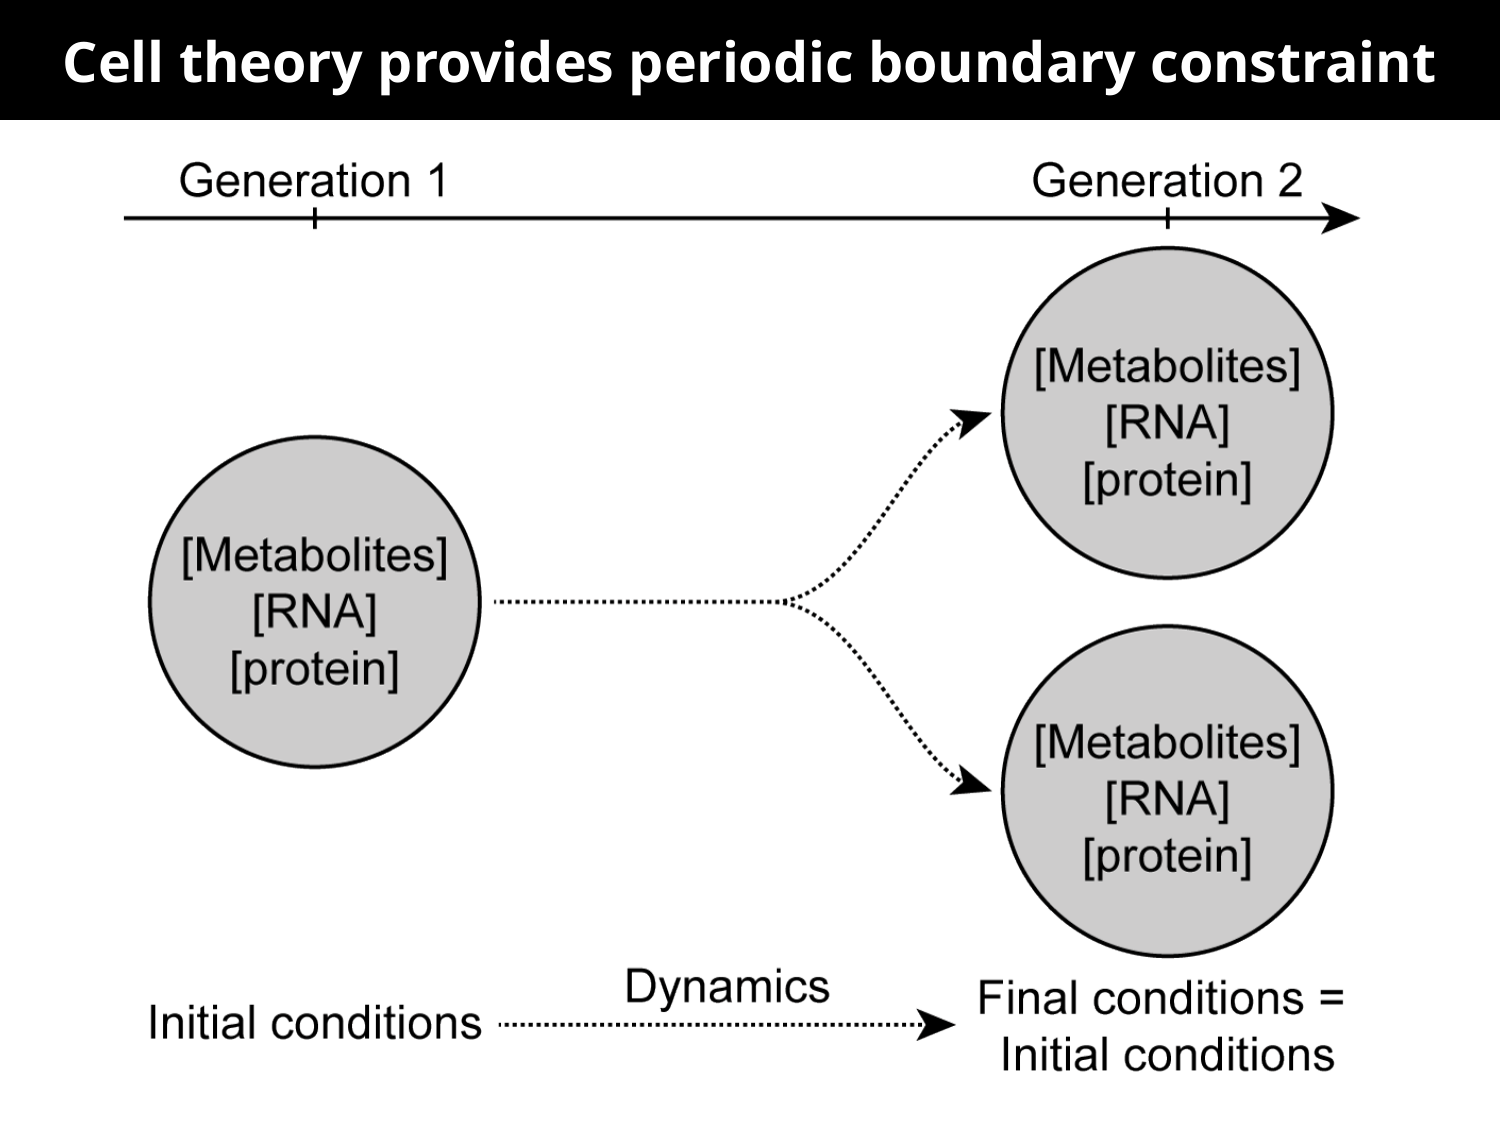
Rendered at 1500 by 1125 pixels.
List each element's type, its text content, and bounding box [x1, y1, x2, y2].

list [112, 159, 1388, 1077]
title Cell theory provides periodic boundary constraint [0, 0, 1500, 120]
